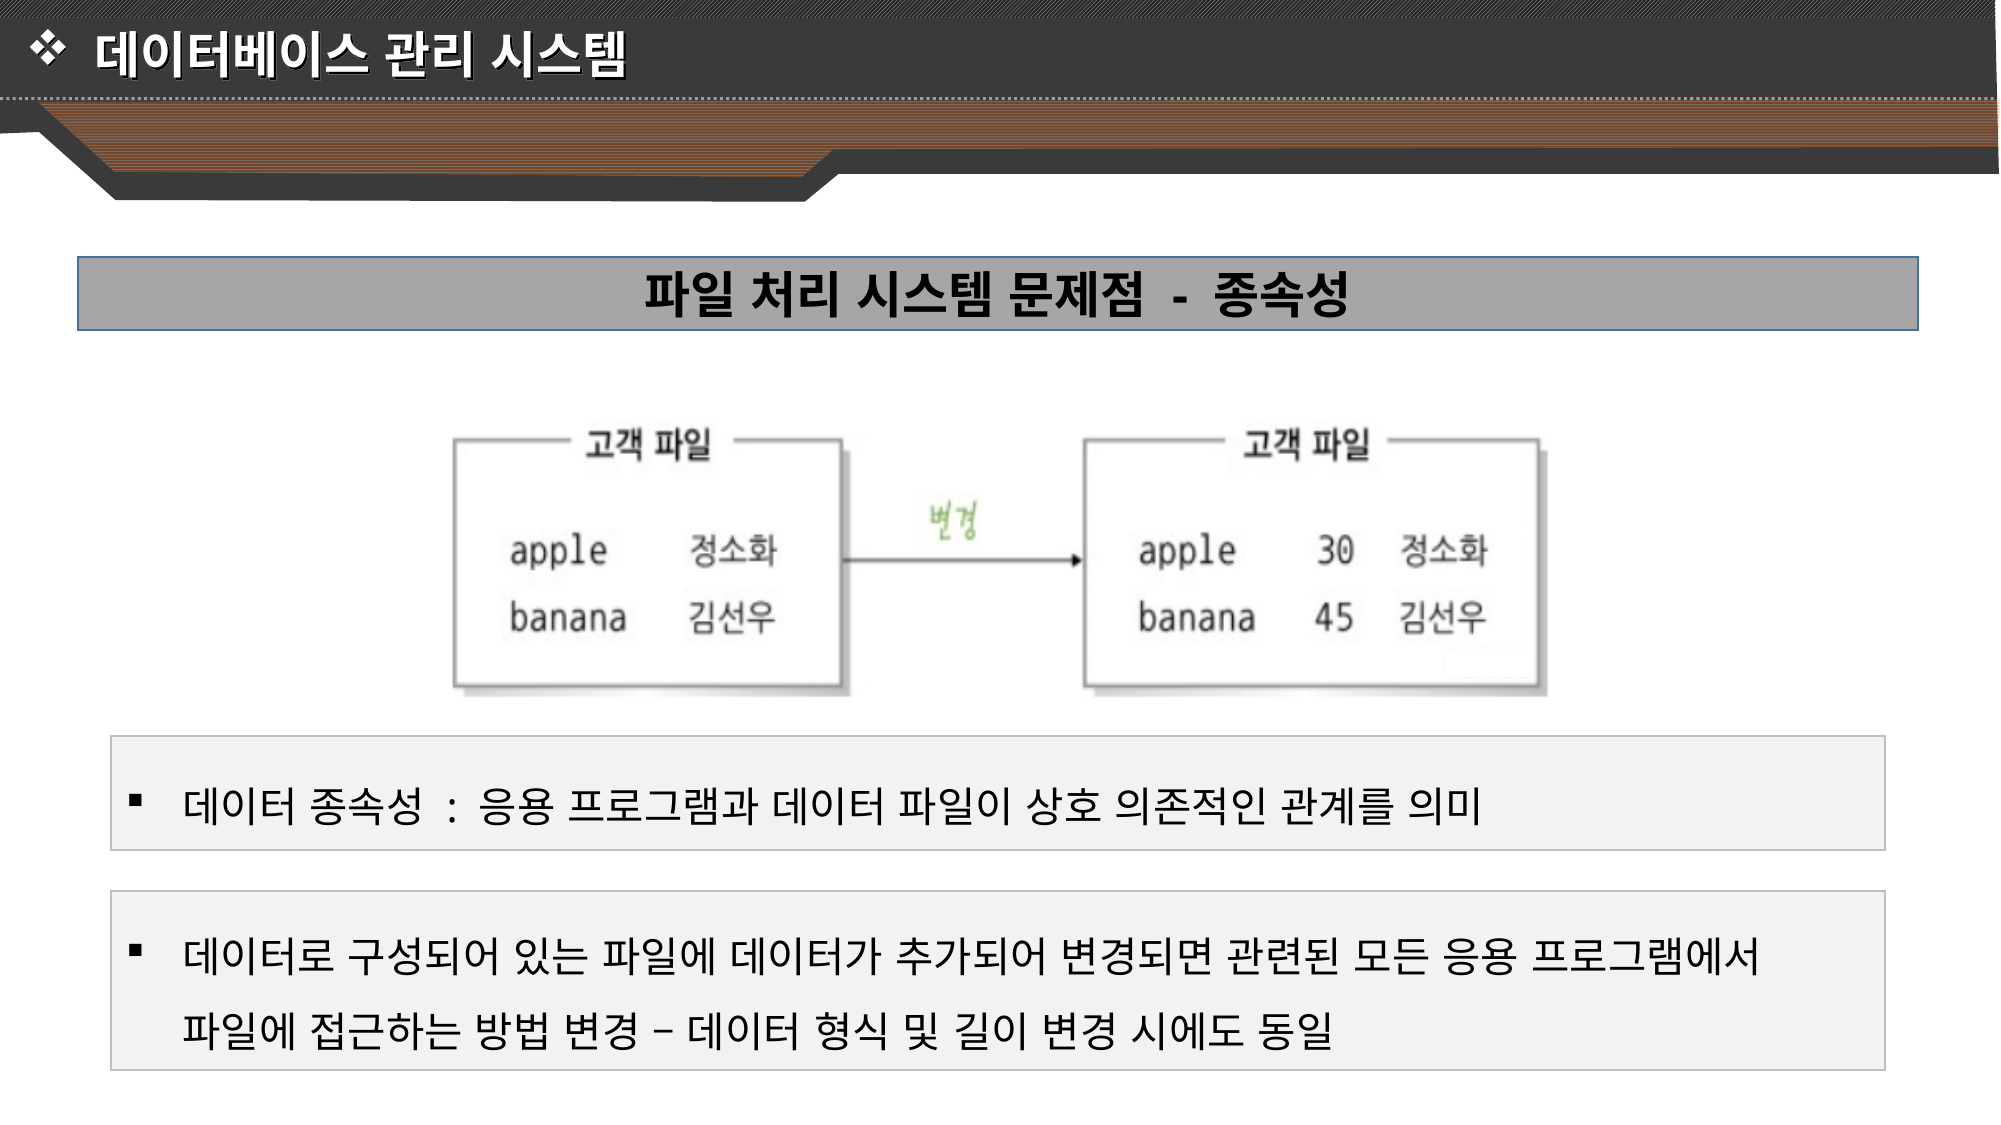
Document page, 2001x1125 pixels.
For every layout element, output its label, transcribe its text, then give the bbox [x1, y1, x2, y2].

text_box [90, 178, 834, 202]
text_box 데이터로 구성되어 있는 파일에 데이터가 추가되어 변경되면 관련된 모든 응용 프로그램에서 파일에 접근하는 방법 변경 – 데이터 형식 및 길이 변경 시에도 동일 [110, 890, 1886, 1071]
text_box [433, 403, 1563, 718]
text_box 데이터 종속성 : 응용 프로그램과 데이터 파일이 상호 의존적인 관계를 의미 [110, 735, 1886, 851]
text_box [0, 98, 2000, 178]
text_box [0, 0, 1996, 18]
text_box [0, 18, 1998, 98]
text_box 파일 처리 시스템 문제점 - 종속성 [77, 256, 1919, 331]
text_box 데이터베이스 관리 시스템 [10, 15, 1000, 91]
